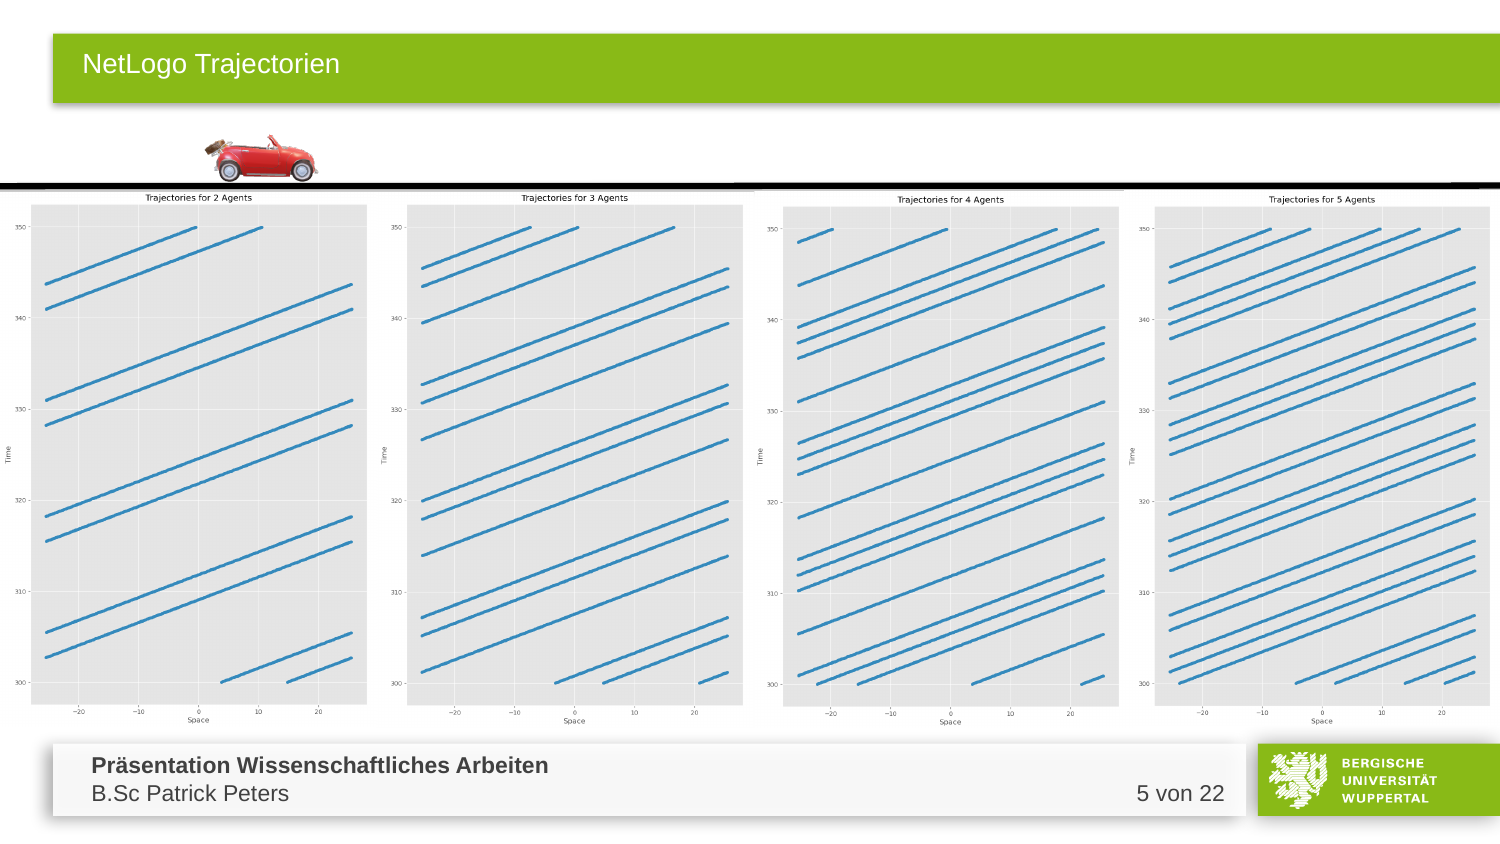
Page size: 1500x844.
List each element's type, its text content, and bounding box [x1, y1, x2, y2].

picture [200, 129, 324, 182]
picture [1269, 752, 1437, 809]
title NetLogo Trajectorien [53, 33, 1500, 87]
picture [0, 190, 1500, 728]
